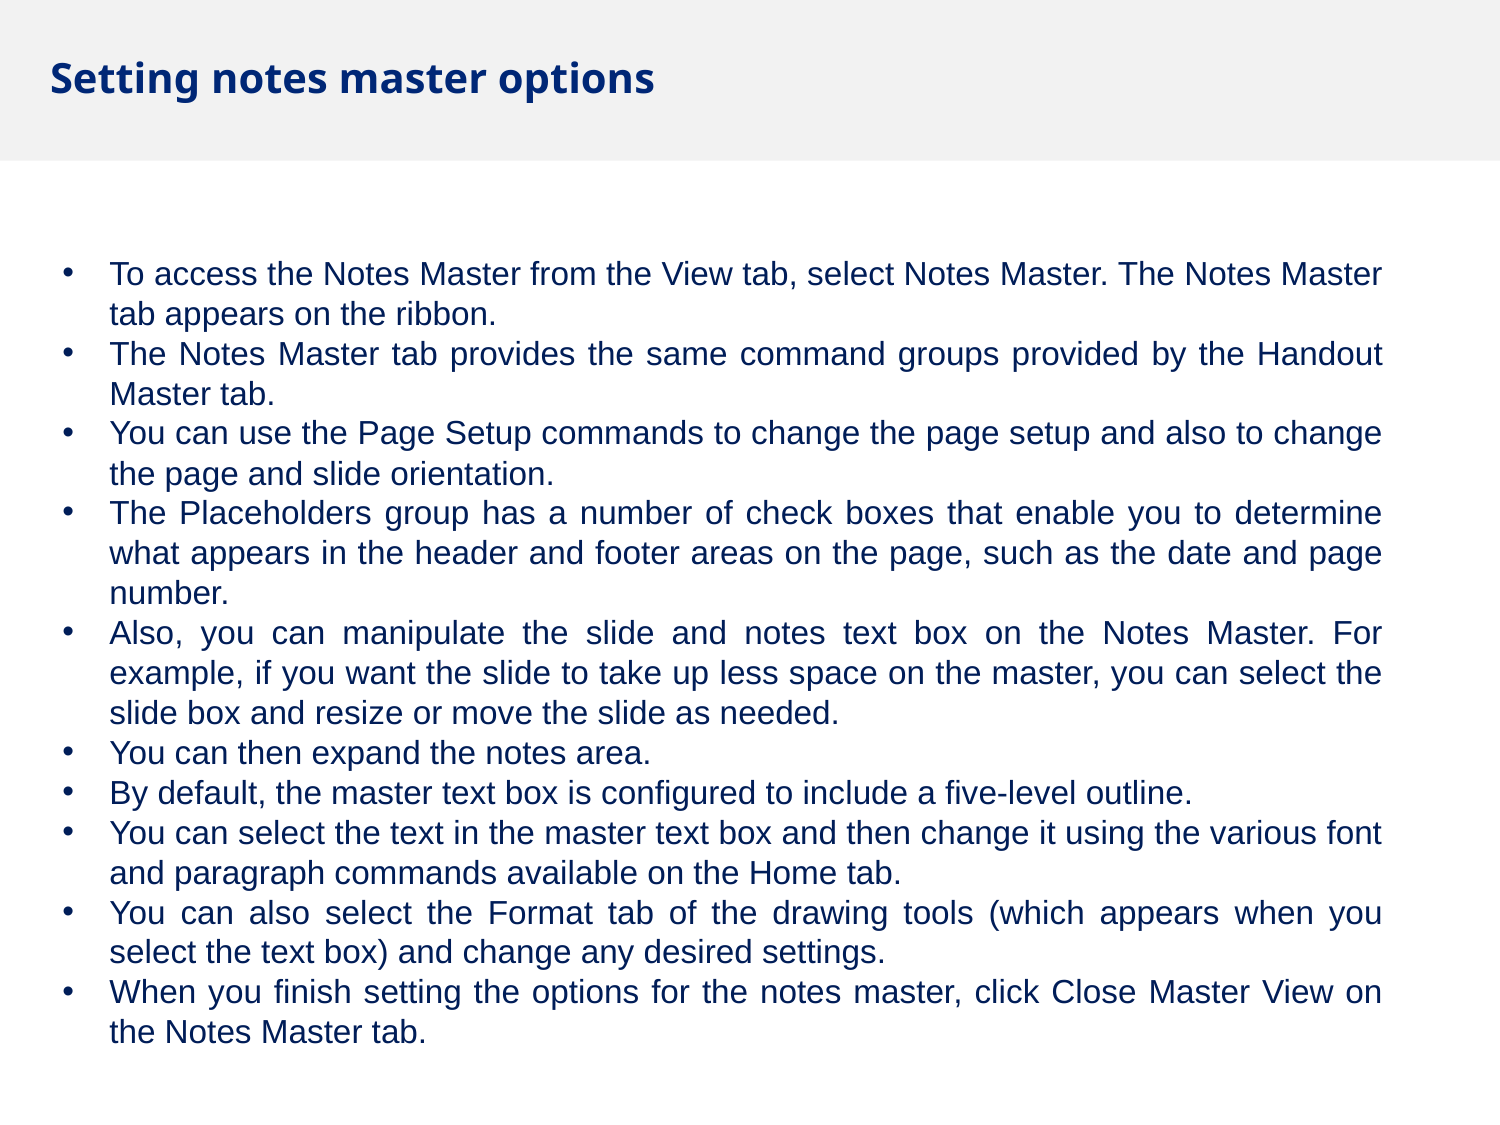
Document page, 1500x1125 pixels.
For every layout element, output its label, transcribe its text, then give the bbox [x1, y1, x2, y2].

title Setting notes master options [50, 50, 1425, 240]
text_box To access the Notes Master from the View tab, select Notes Master. The Notes Master tab appears on the ribbon. The Notes Master tab provides the same command groups provided by the Handout Master tab. You can use the Page Setup commands to change the page setup and also to change the page and slide orientation. The Placeholders group has a number of check boxes that enable you to determine what appears in the header and footer areas on the page, such as the date and page number. Also, you can manipulate the slide and notes text box on the Notes Master. For example, if you want the slide to take up less space on the master, you can select the slide box and resize or move the slide as needed. You can then expand the notes area. By default, the master text box is conﬁgured to include a ﬁve-level outline. You can select the text in the master text box and then change it using the various font and paragraph commands available on the Home tab. You can also select the Format tab of the drawing tools (which appears when you select the text box) and change any desired settings. When you ﬁnish setting the options for the notes master, click Close Master View on the Notes Master tab. [62, 249, 1385, 1096]
